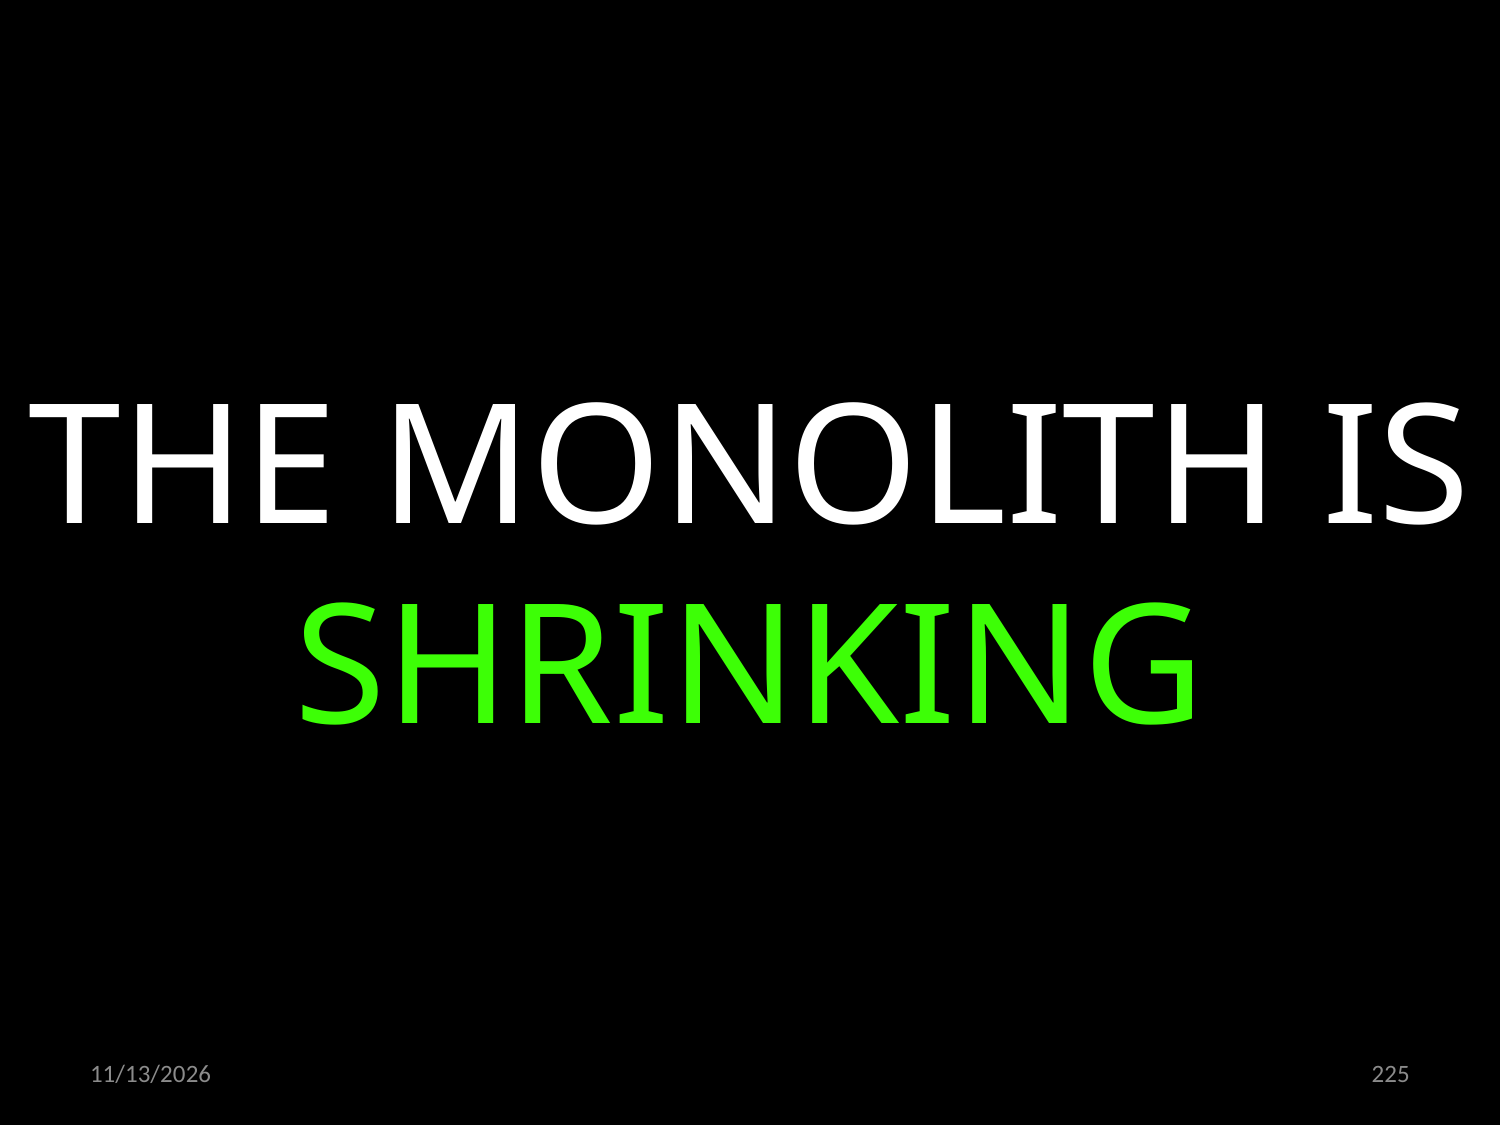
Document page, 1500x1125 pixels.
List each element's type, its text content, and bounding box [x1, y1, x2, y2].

slide_number 225 [1074, 1042, 1425, 1103]
text_box THE MONOLITH IS SHRINKING [0, 348, 1500, 451]
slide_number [75, 1042, 425, 1103]
